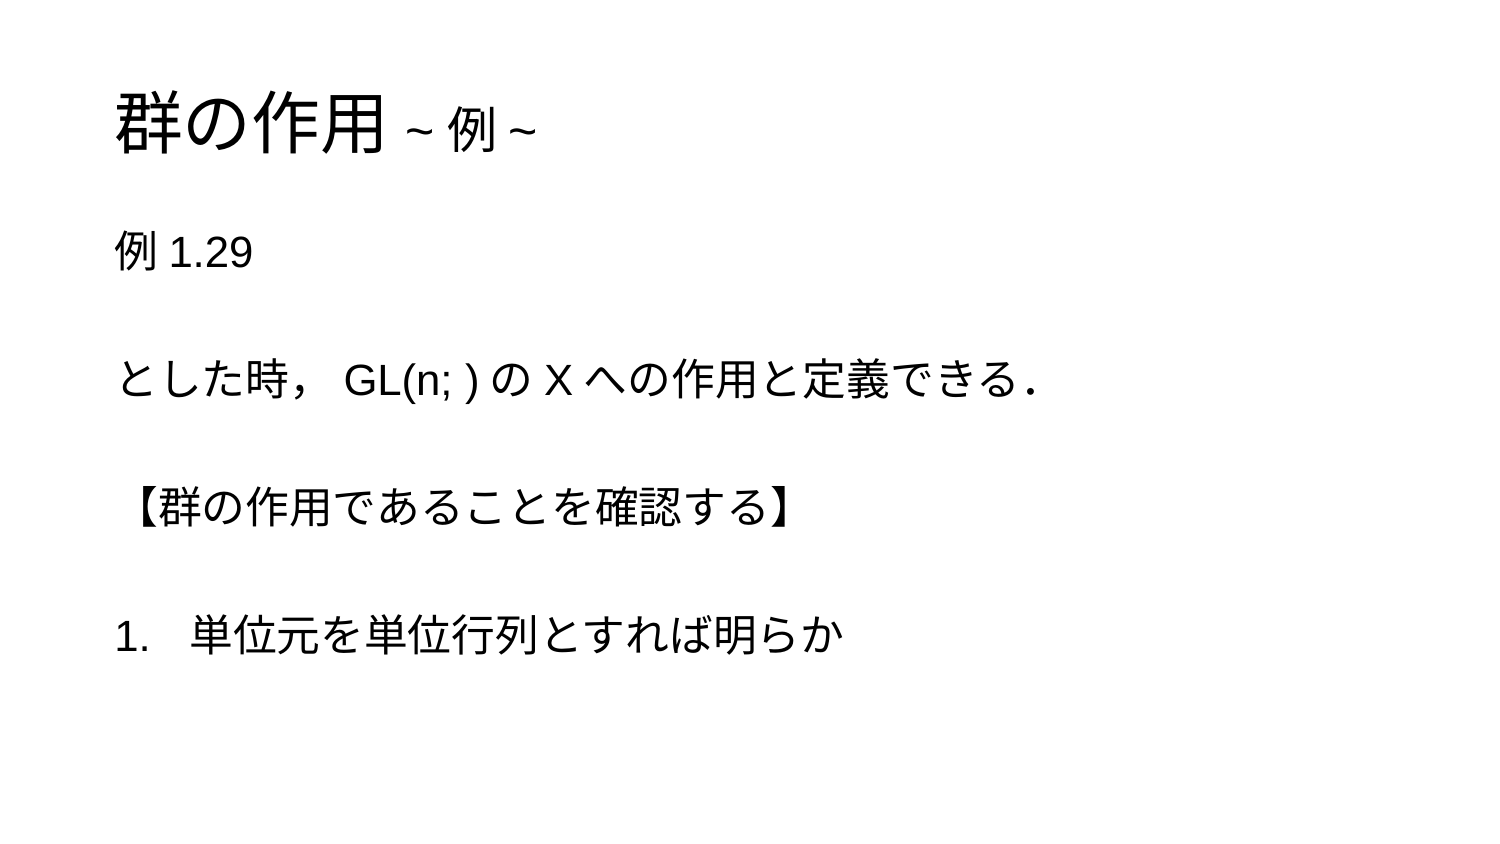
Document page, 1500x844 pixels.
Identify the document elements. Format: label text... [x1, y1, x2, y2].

title 群の作用~例~ [103, 44, 1397, 208]
